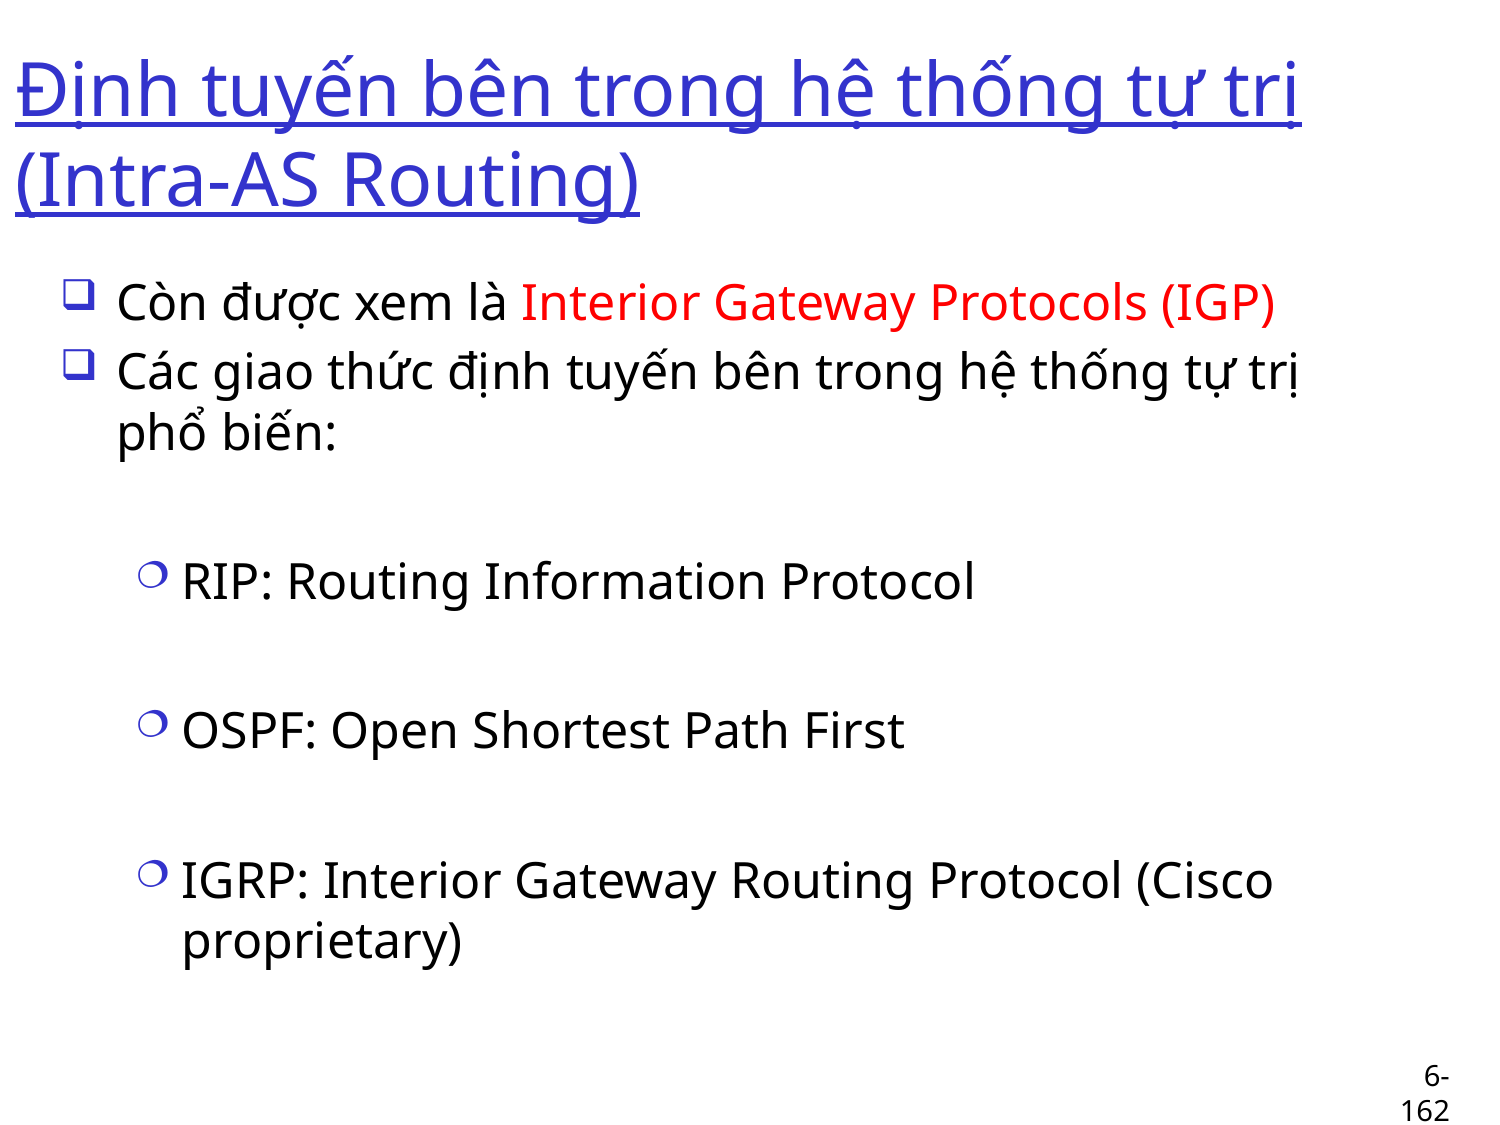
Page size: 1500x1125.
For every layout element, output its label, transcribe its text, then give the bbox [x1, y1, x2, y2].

slide_number 6-162 [1362, 1049, 1466, 1125]
title Định tuyến bên trong hệ thống tự trị (Intra-AS Routing) [0, 37, 1448, 225]
list Còn được xem là Interior Gateway Protocols (IGP) Các giao thức định tuyến bên trong hệ thống tự trị phổ biến: RIP: Routing Information Protocol OSPF: Open Shortest Path First IGRP: Interior Gateway Routing Protocol (Cisco proprietary) [45, 262, 1363, 1025]
